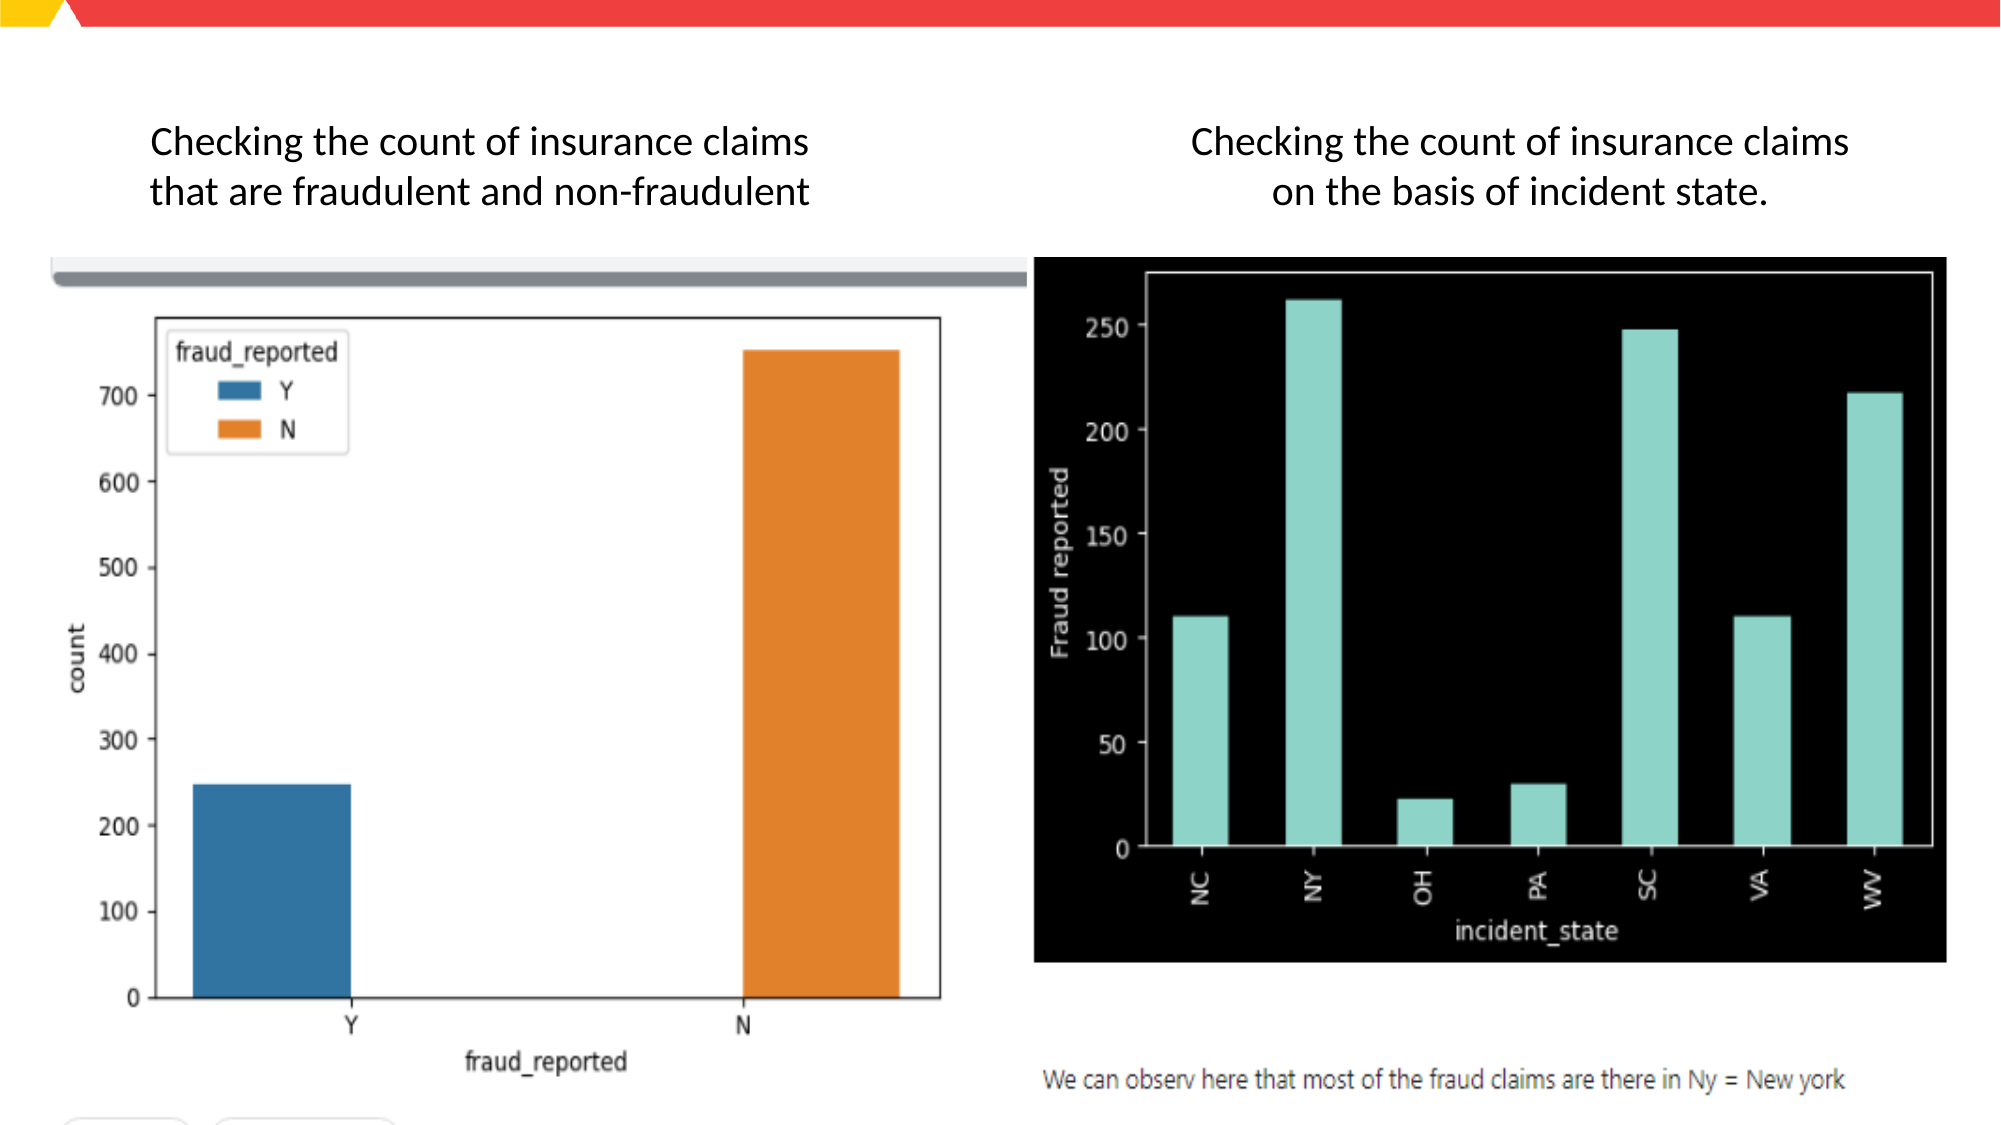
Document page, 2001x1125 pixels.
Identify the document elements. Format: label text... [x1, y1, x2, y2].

title Checking the count of insurance claims that are fraudulent and non-fraudulent [125, 70, 836, 255]
text_box Checking the count of insurance claims on the basis of incident state. [1165, 70, 1876, 255]
picture [0, 0, 2001, 1125]
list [0, 257, 1024, 1125]
